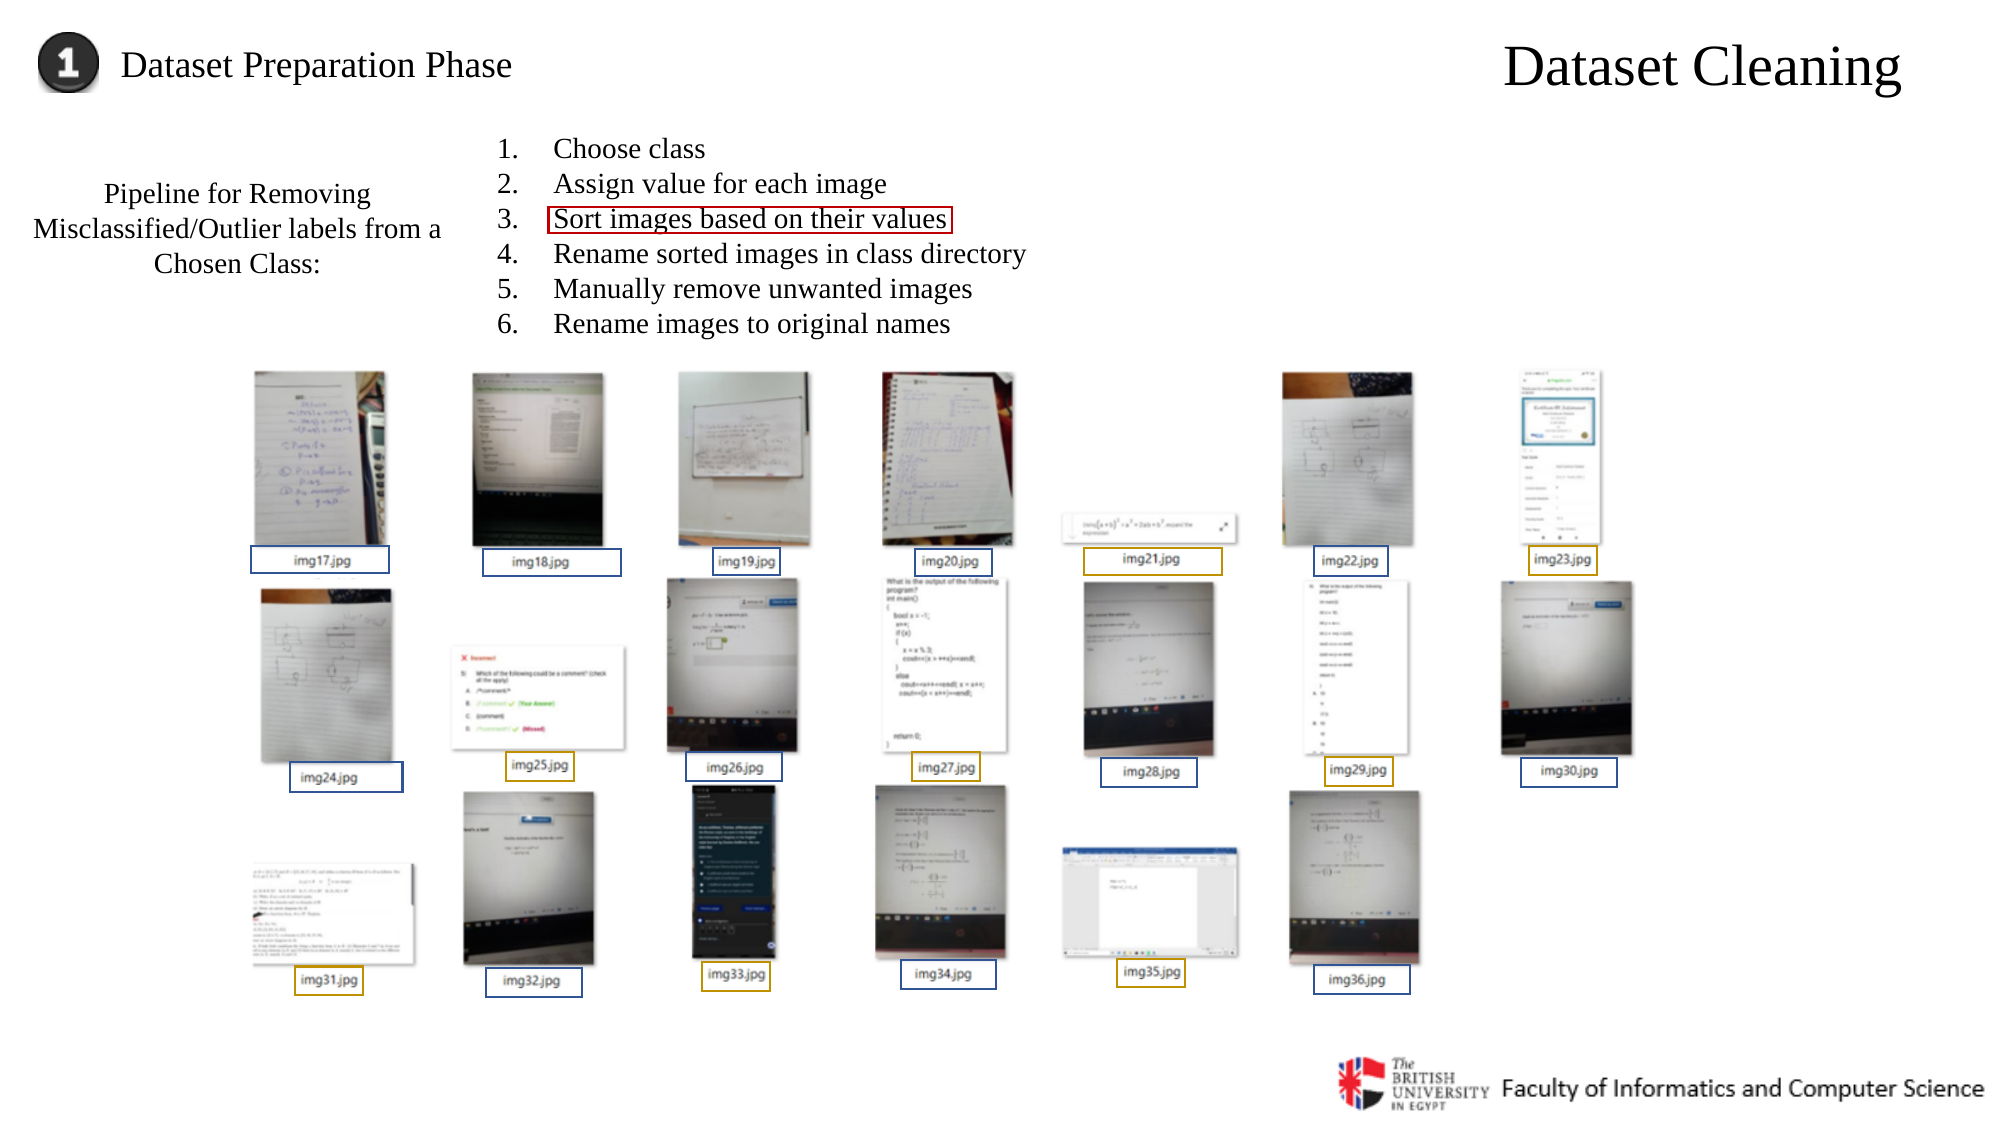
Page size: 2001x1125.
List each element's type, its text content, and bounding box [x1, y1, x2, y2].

picture [1289, 576, 1421, 782]
picture [1497, 365, 1620, 570]
text_box [547, 206, 953, 234]
text_box [1116, 983, 1186, 988]
picture [38, 32, 99, 93]
picture [1044, 368, 1247, 572]
text_box [505, 776, 575, 782]
text_box [1313, 991, 1411, 995]
picture [1314, 1042, 2000, 1121]
text_box Dataset Preparation Phase [99, 32, 581, 93]
picture [251, 578, 407, 790]
text_box [712, 571, 781, 575]
picture [245, 796, 431, 995]
picture [875, 574, 1017, 780]
text_box [1100, 784, 1198, 788]
text_box Dataset Cleaning [1445, 19, 1962, 105]
picture [666, 367, 821, 571]
picture [677, 781, 791, 988]
text_box [900, 984, 997, 990]
picture [1278, 784, 1432, 991]
picture [657, 575, 809, 780]
picture [866, 366, 1023, 572]
text_box [701, 988, 771, 992]
picture [441, 589, 640, 776]
picture [1069, 575, 1224, 784]
text_box [485, 992, 583, 998]
text_box Choose class Assign value for each image Sort images based on their values Rename sorted images in class directory Manually remove unwanted images Rename images to original names [482, 122, 1175, 382]
picture [1271, 370, 1421, 574]
text_box Pipeline for Removing Misclassified/Outlier labels from a Chosen Class: [14, 167, 461, 288]
picture [460, 367, 621, 584]
picture [864, 781, 1016, 984]
picture [456, 785, 607, 992]
picture [237, 364, 409, 574]
picture [1050, 795, 1244, 983]
text_box [1520, 783, 1618, 788]
picture [1491, 573, 1636, 783]
